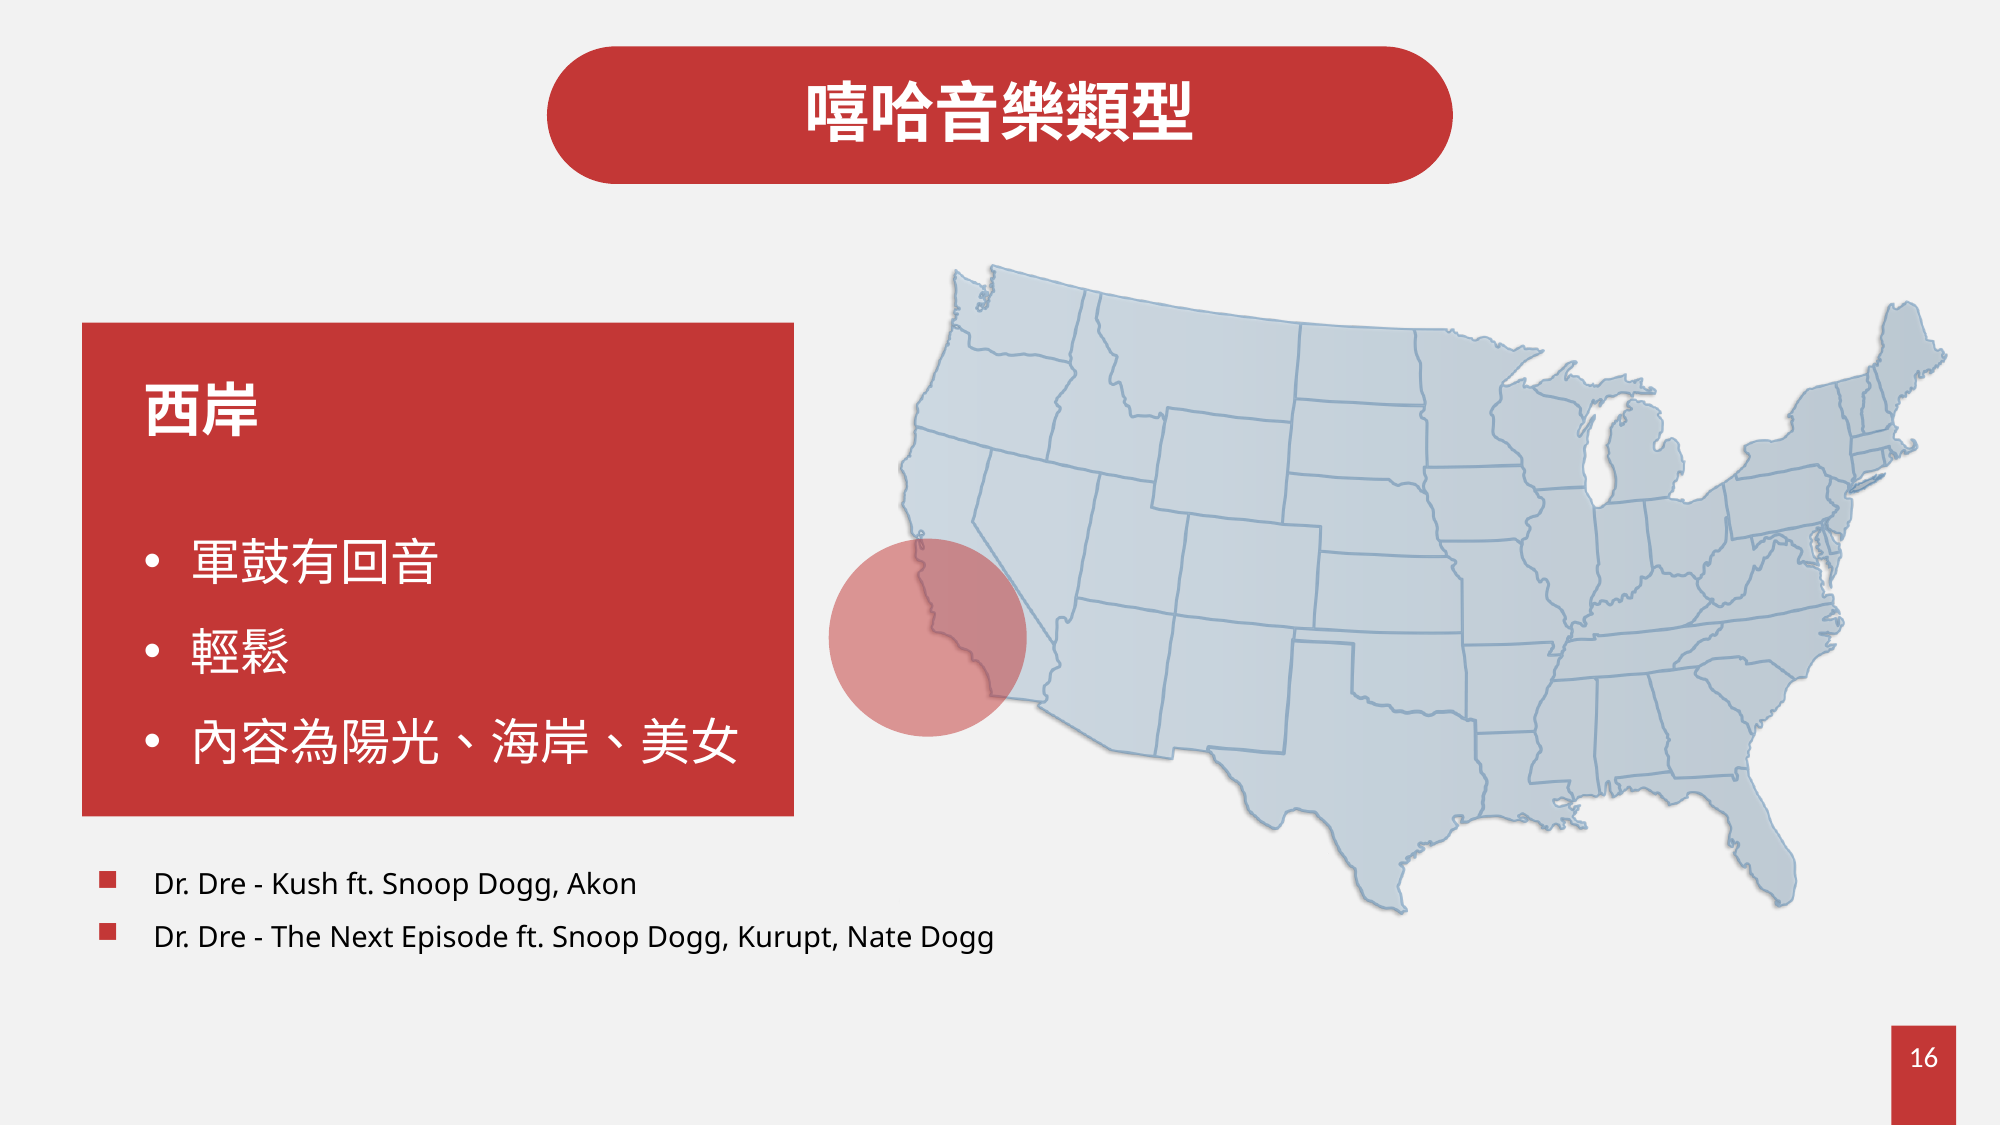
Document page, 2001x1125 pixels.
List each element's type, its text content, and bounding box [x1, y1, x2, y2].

text_box 西岸 [128, 365, 678, 451]
text_box Dr. Dre - Kush ft. Snoop Dogg, Akon Dr. Dre - The Next Episode ft. Snoop Dogg, Kurupt, Nate Dogg [82, 840, 898, 961]
text_box 軍鼓有回音 輕鬆 內容為陽光、海岸、美女 [128, 493, 771, 778]
slide_number 16 [1891, 1025, 1957, 1086]
picture [898, 243, 1960, 975]
title 嘻哈音樂類型 [583, 72, 1417, 159]
text_box [827, 542, 898, 734]
text_box [81, 322, 795, 818]
